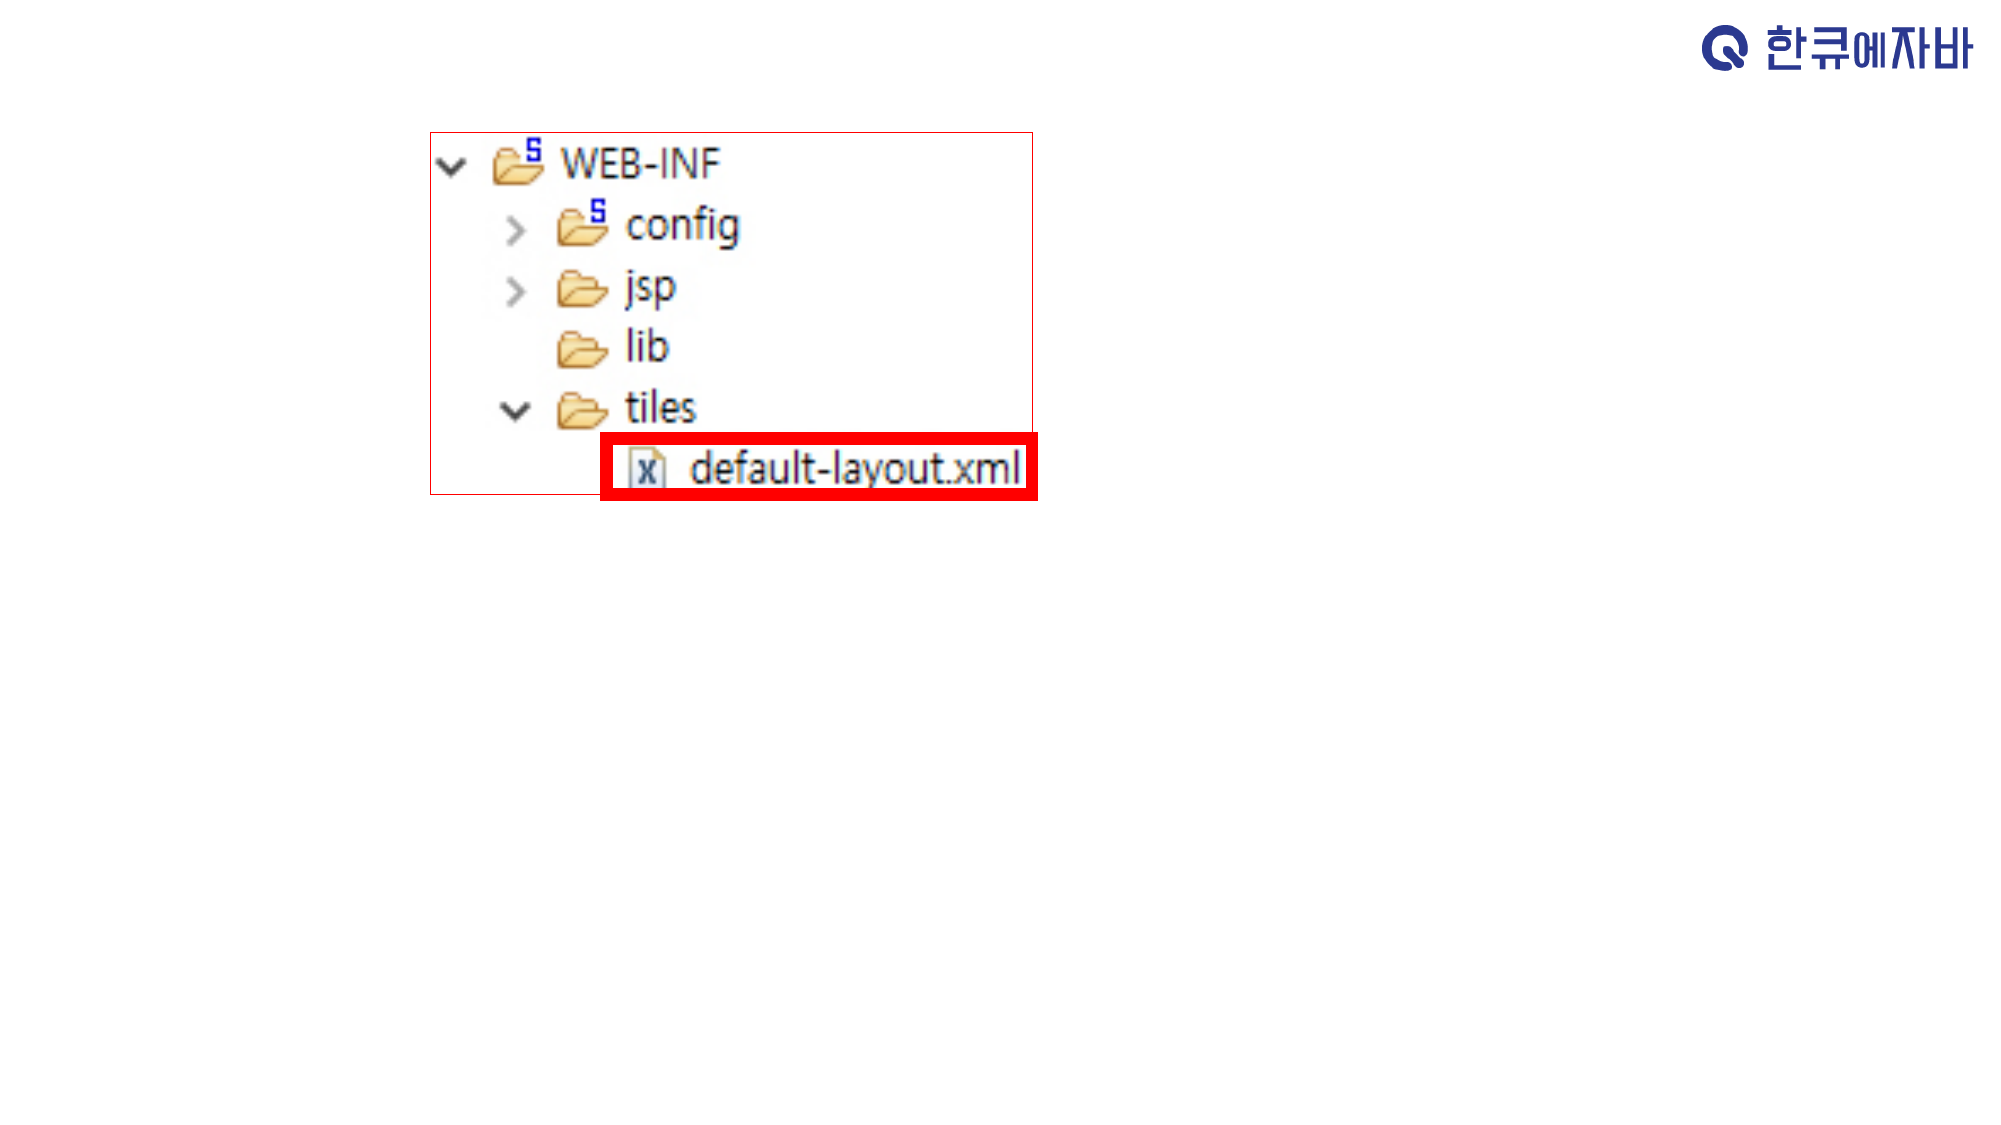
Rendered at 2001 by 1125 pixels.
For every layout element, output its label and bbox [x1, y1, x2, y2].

picture [430, 132, 1033, 495]
picture [1702, 24, 1977, 81]
